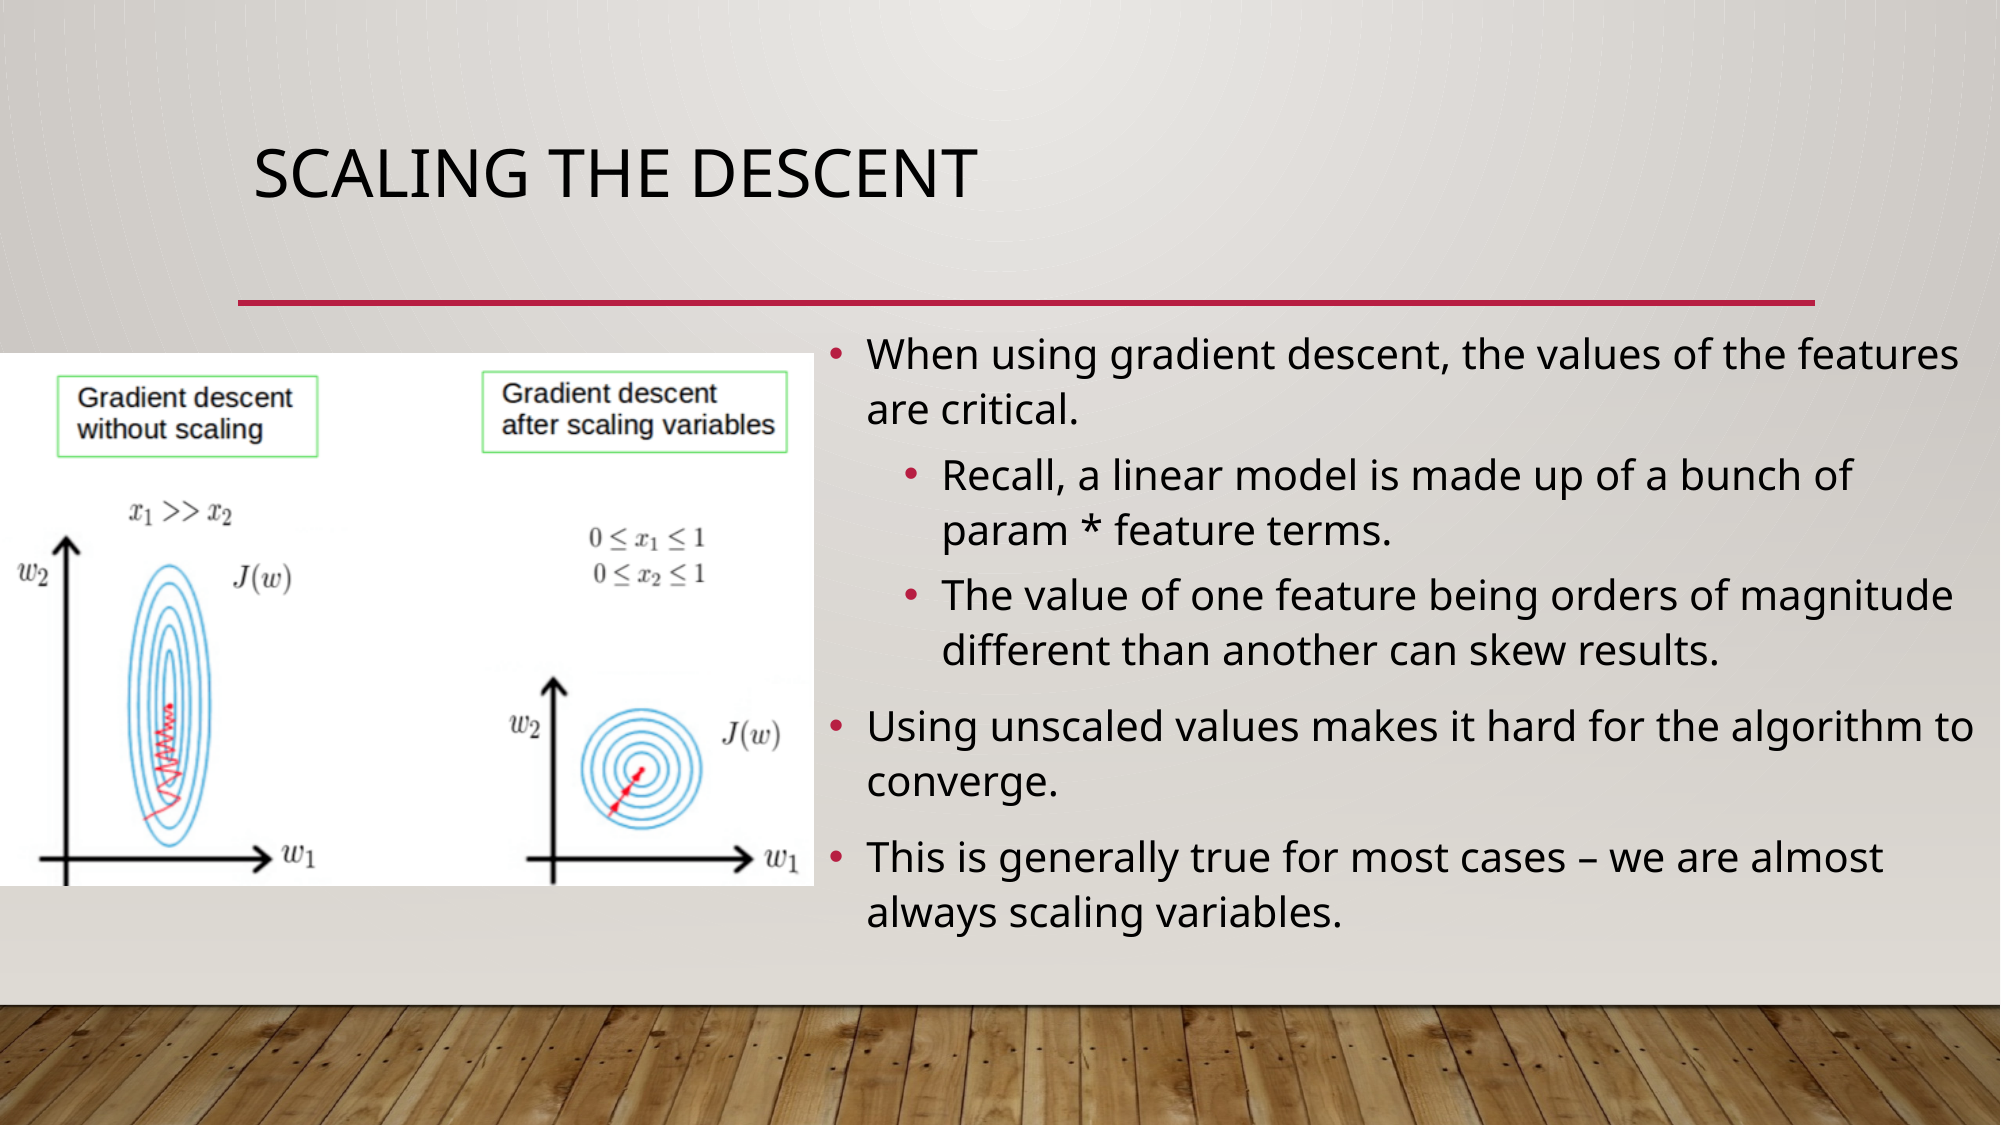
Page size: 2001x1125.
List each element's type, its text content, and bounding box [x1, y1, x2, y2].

picture [0, 352, 814, 887]
title Scaling the descent [238, 131, 1814, 305]
picture [0, 1005, 2000, 1125]
list When using gradient descent, the values of the features are critical. Recall, a linear model is made up of a bunch of param * feature terms. The value of one feature being orders of magnitude different than another can skew results. Using unscaled values makes it hard for the algorithm to converge. This is generally true for most cases – we are almost always scaling variables. [813, 315, 2000, 993]
